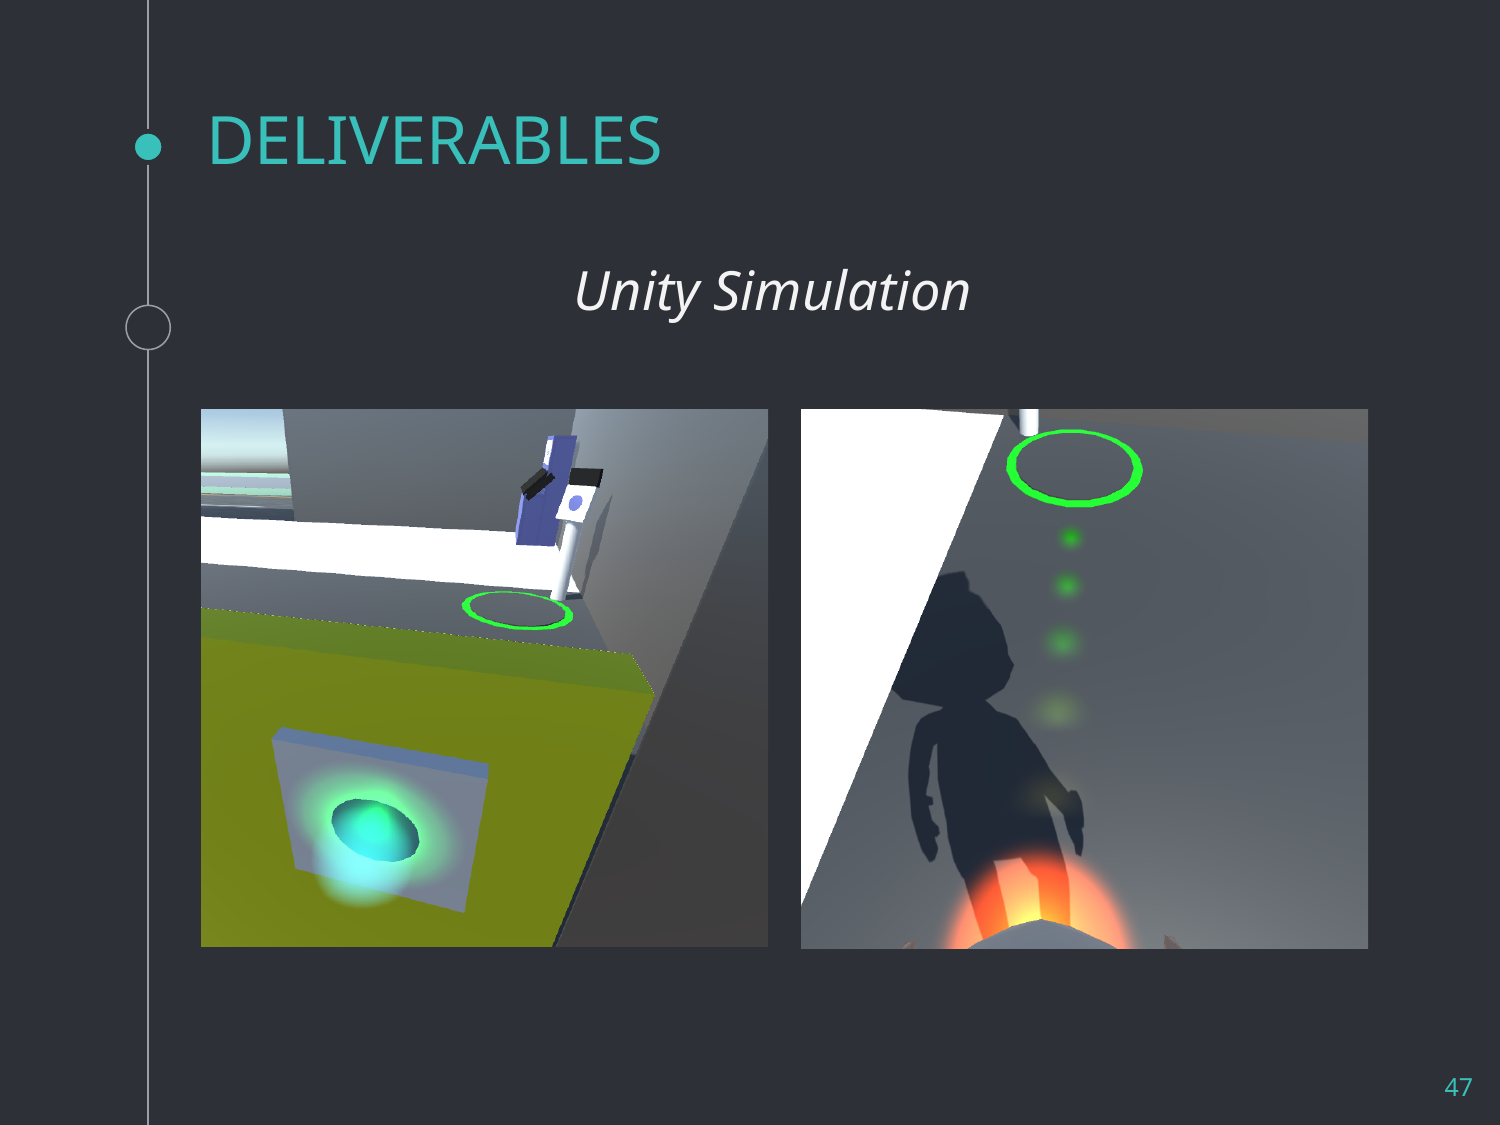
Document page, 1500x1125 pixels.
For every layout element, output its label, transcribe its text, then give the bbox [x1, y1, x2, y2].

slide_number 47 [1398, 1056, 1489, 1125]
title DELIVERABLES [191, 117, 1317, 193]
picture [800, 409, 1369, 949]
list Unity Simulation [496, 241, 1040, 1057]
picture [200, 409, 769, 947]
